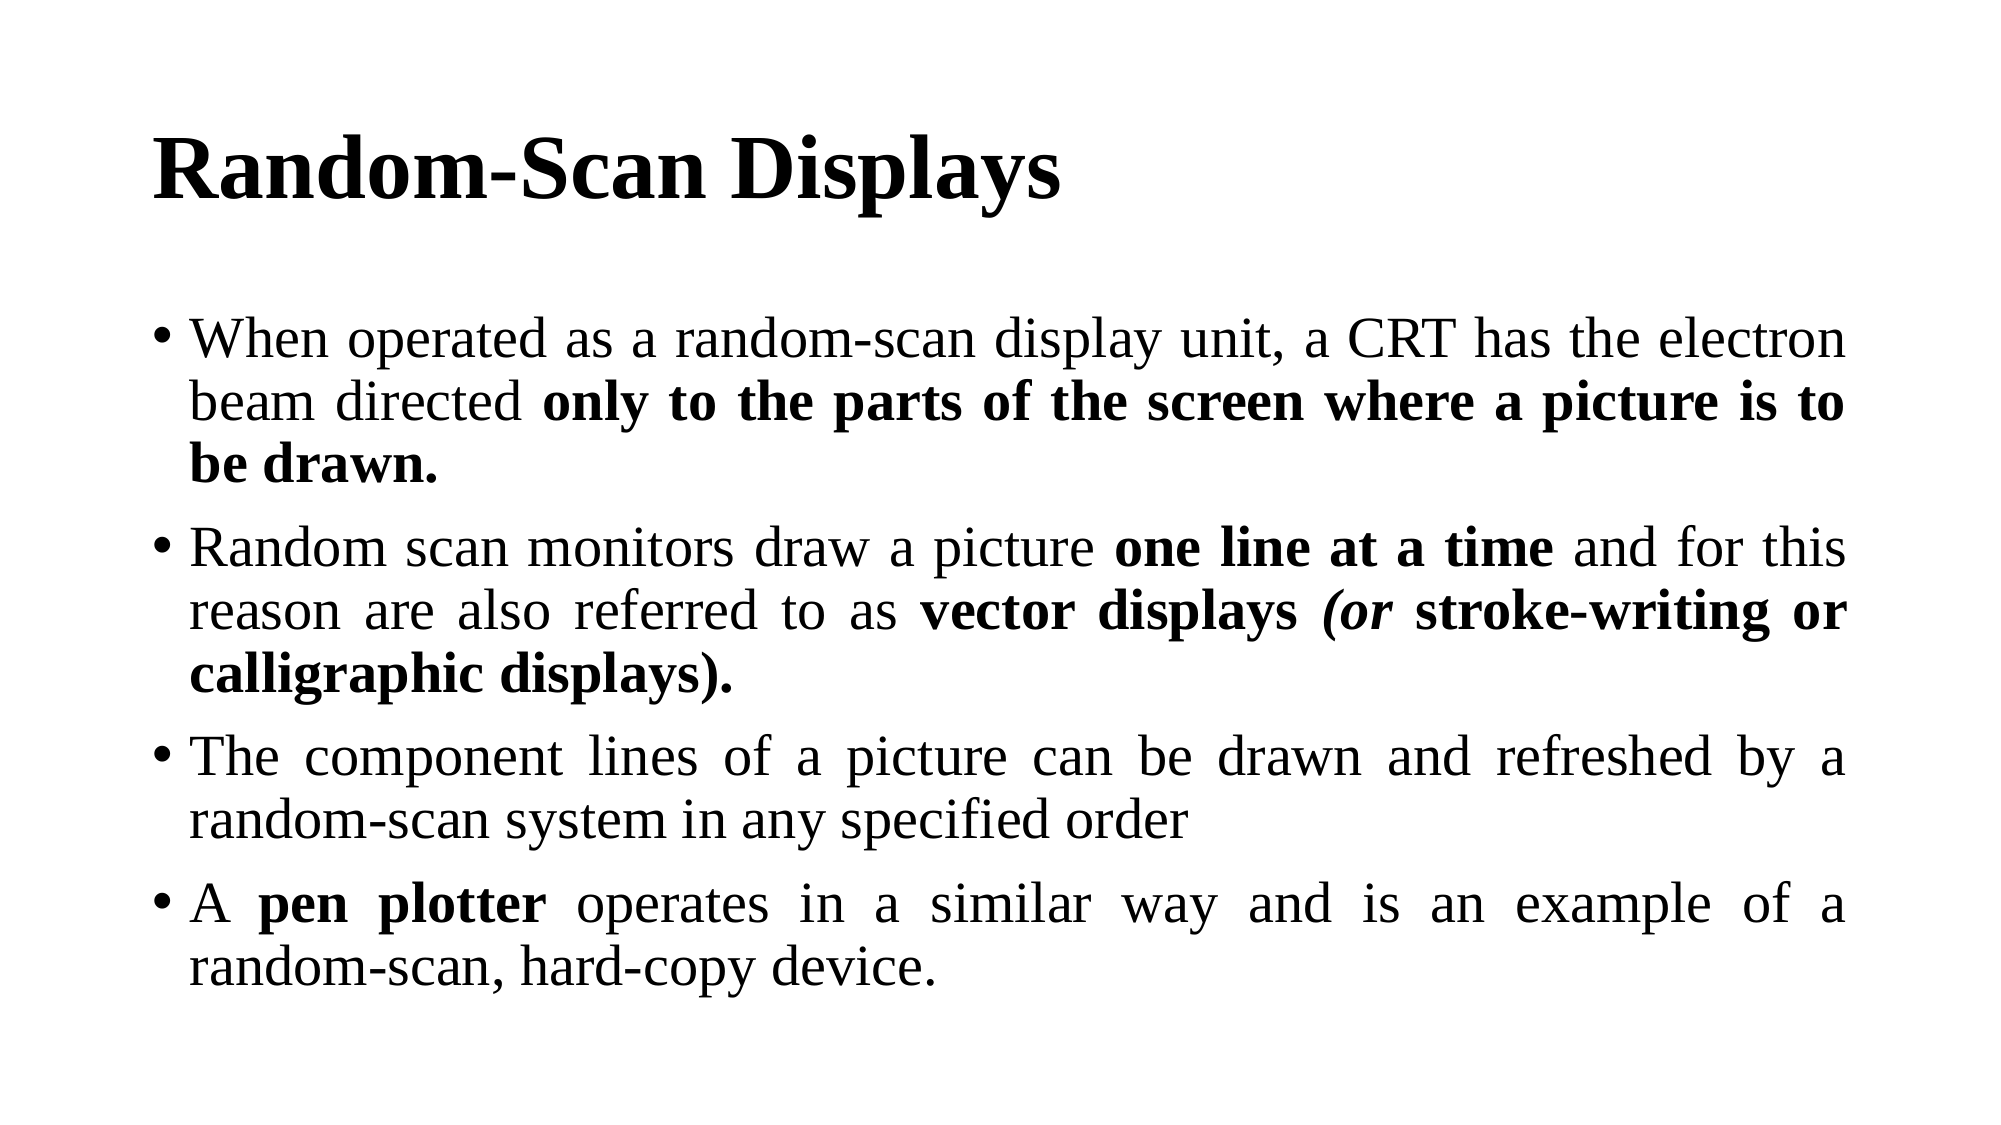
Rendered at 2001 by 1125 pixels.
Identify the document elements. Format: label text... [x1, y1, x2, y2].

title Random-Scan Displays [137, 59, 1863, 278]
list When operated as a random-scan display unit, a CRT has the electron beam directed only to the parts of the screen where a picture is to be drawn. Random scan monitors draw a picture one line at a time and for this reason are also referred to as vector displays (or stroke-writing or calligraphic displays). The component lines of a picture can be drawn and refreshed by a random-scan system in any specified order A pen plotter operates in a similar way and is an example of a random-scan, hard-copy device. [137, 299, 1863, 1014]
